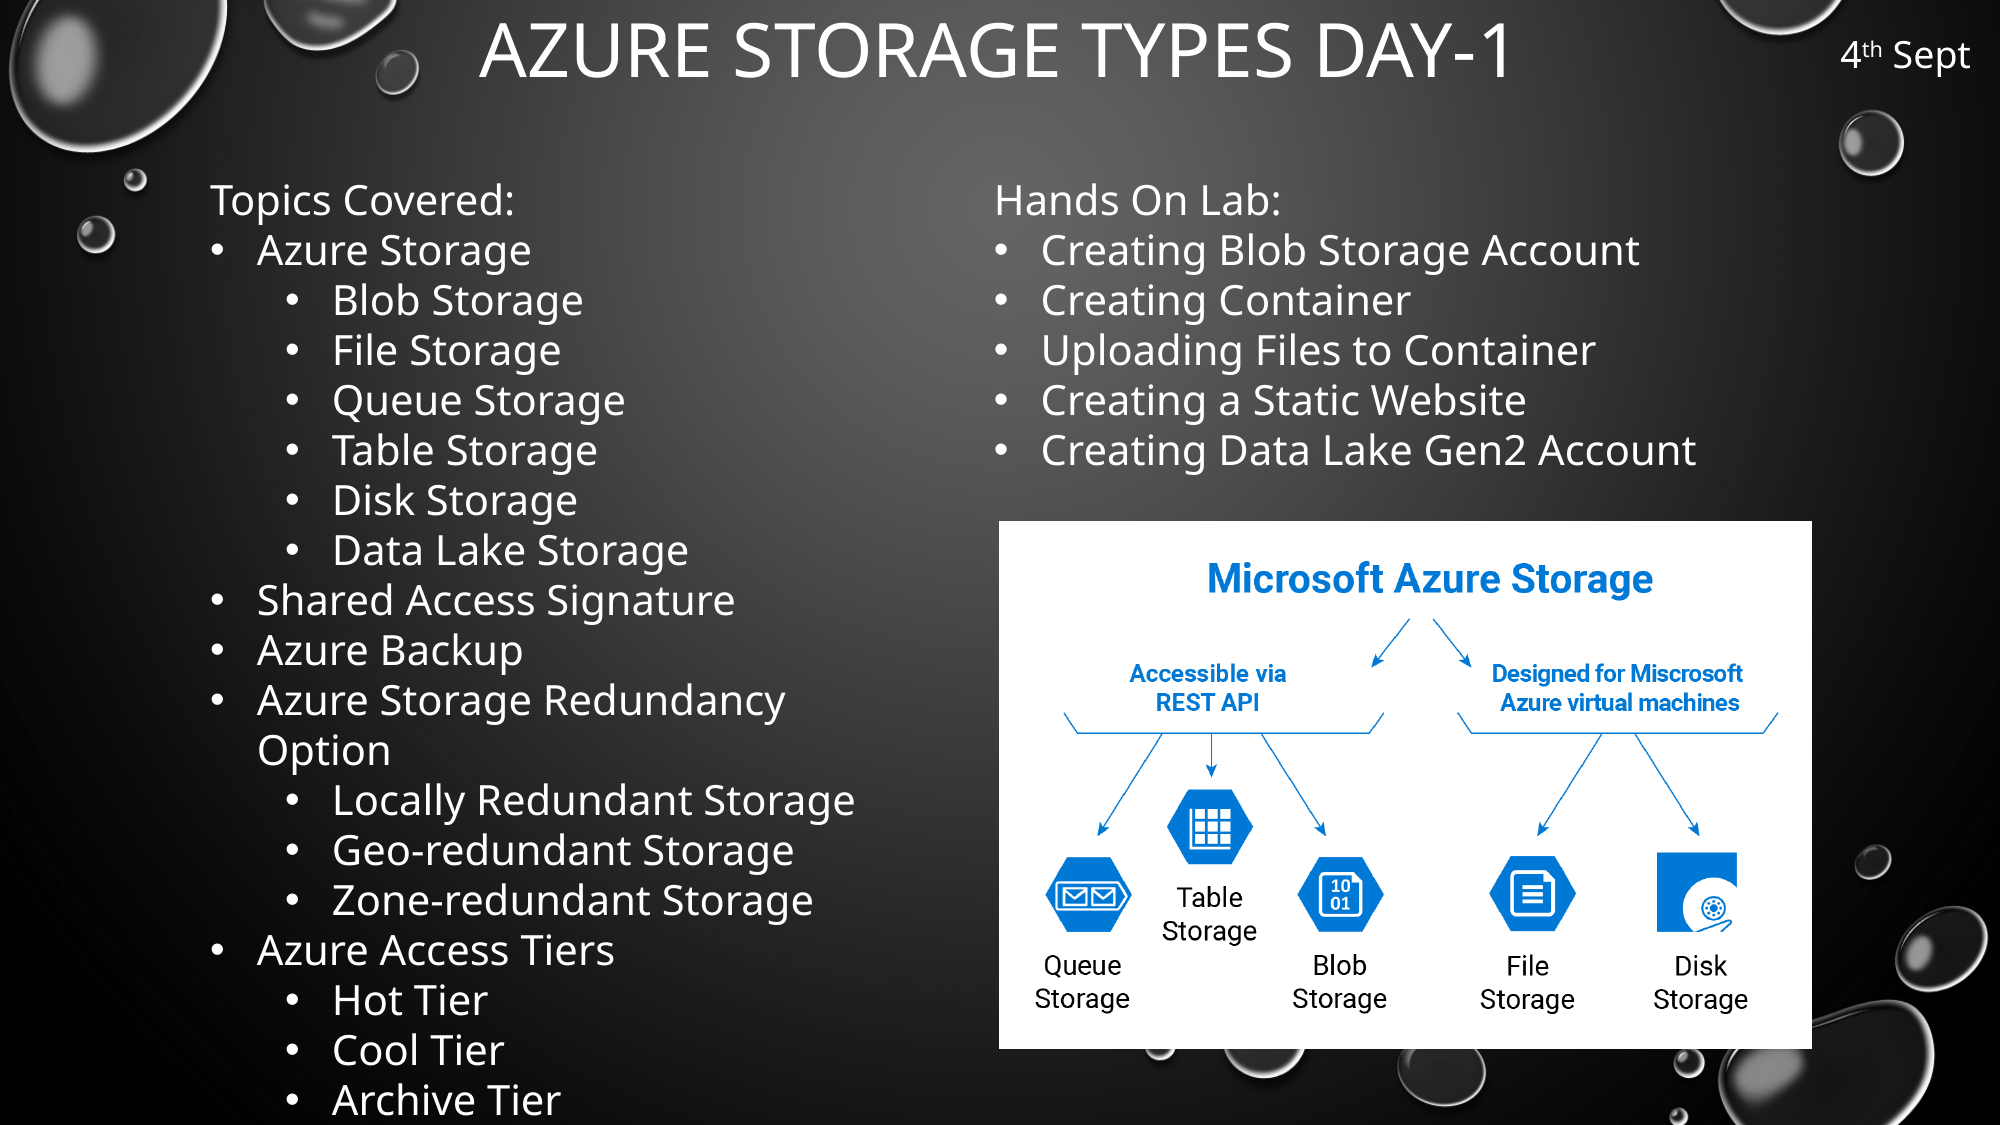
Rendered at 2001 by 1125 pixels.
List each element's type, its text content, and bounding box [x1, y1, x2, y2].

text_box AZURE STORAGE TYPES DAY-1 [415, 0, 1585, 108]
text_box Hands On Lab: Creating Blob Storage Account Creating Container Uploading Files to Container Creating a Static Website Creating Data Lake Gen2 Account [978, 166, 1747, 482]
text_box Topics Covered: Azure Storage Blob Storage File Storage Queue Storage Table Storage Disk Storage Data Lake Storage Shared Access Signature Azure Backup Azure Storage Redundancy Option Locally Redundant Storage Geo-redundant Storage Zone-redundant Storage Azure Access Tiers Hot Tier Cool Tier Archive Tier [195, 166, 905, 1125]
picture [0, 0, 2000, 1125]
text_box 4th Sept [1825, 23, 2000, 129]
